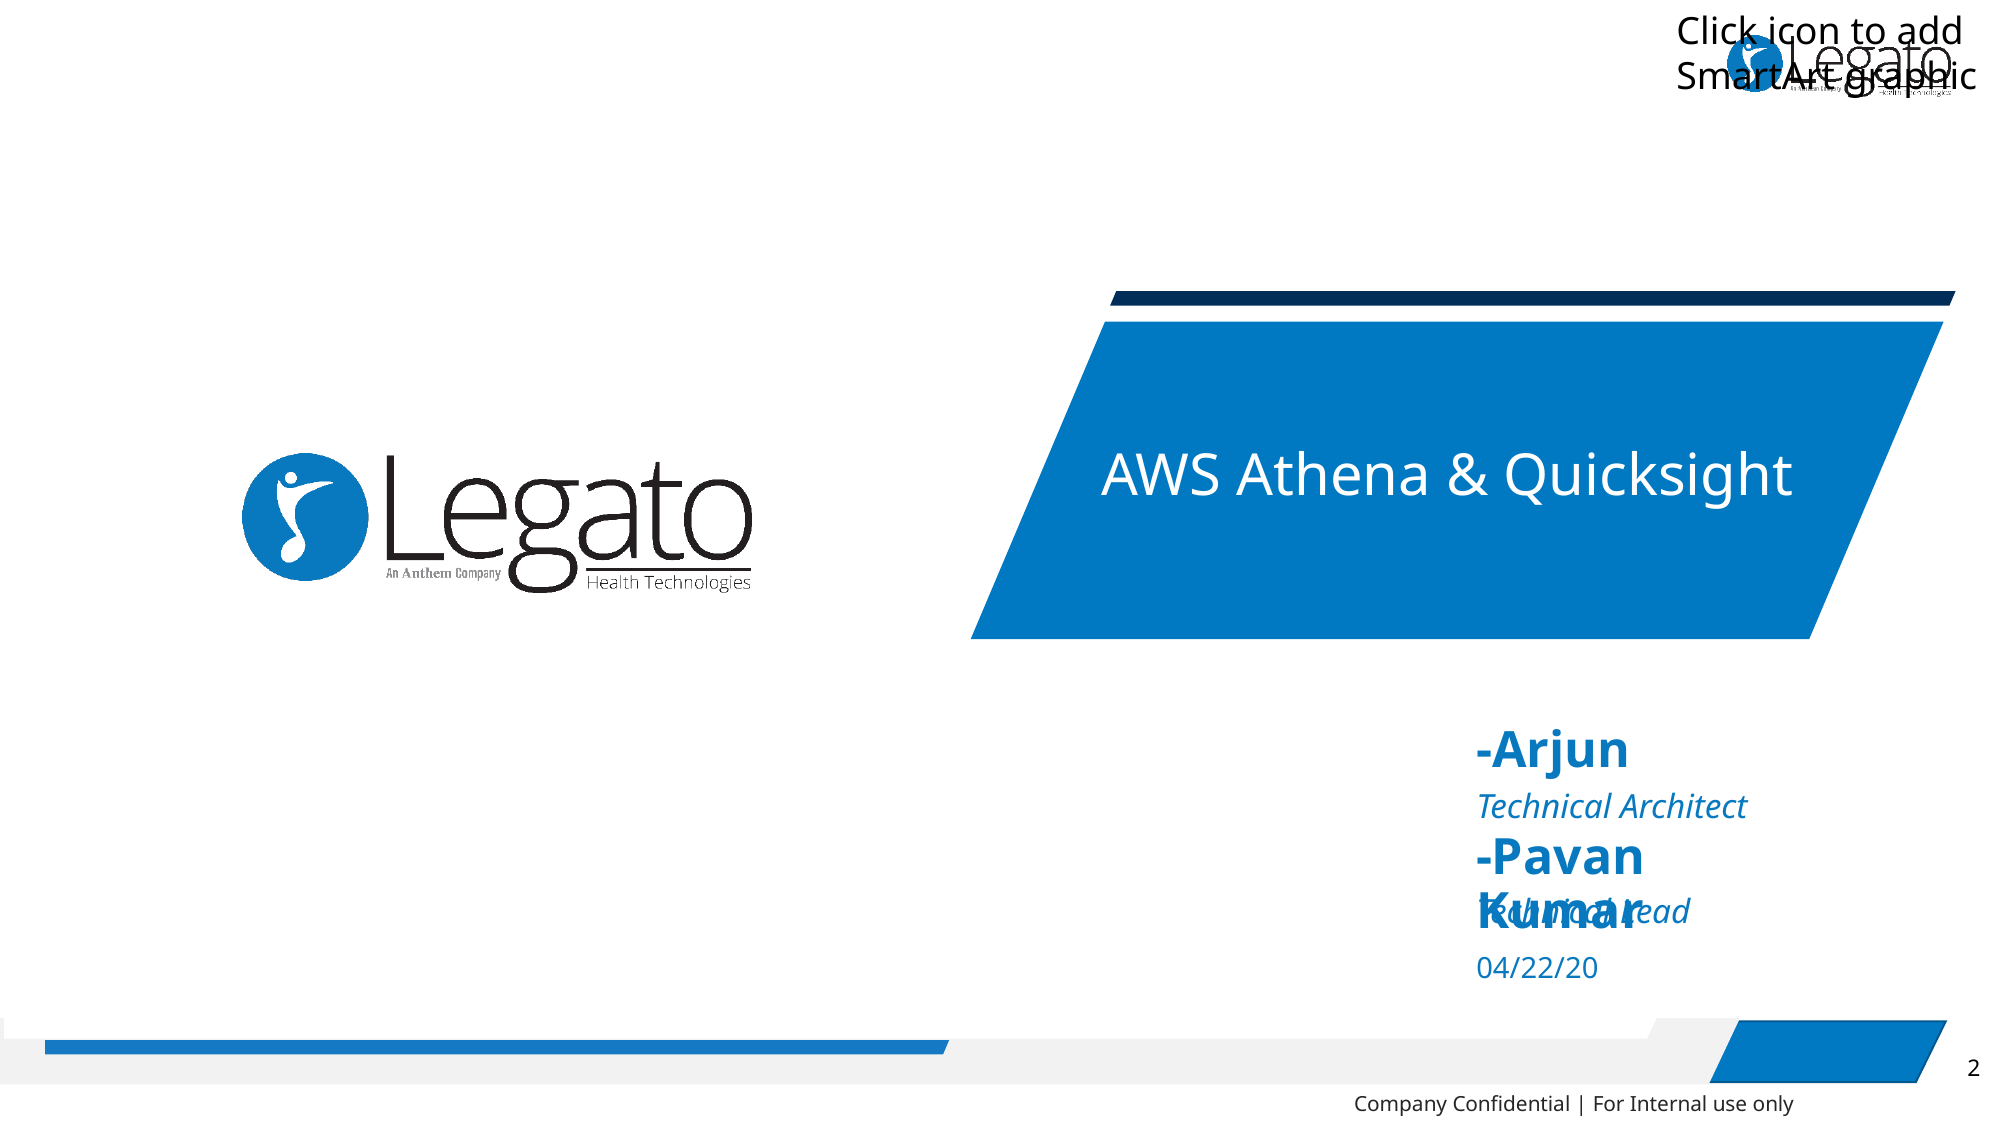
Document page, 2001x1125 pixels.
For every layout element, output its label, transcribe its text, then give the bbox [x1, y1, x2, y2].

picture [1727, 35, 1951, 97]
text_box -Pavan Kumar [1461, 823, 1820, 887]
list 04/22/20 [1461, 946, 1820, 985]
picture [242, 453, 752, 593]
list Technical Architect [1461, 782, 1820, 821]
list -Arjun [1461, 716, 1820, 780]
list AWS Athena & Quicksight [1085, 437, 1815, 523]
slide_number 2 [1919, 1038, 1996, 1100]
text_box Technical Lead [1461, 887, 1820, 927]
